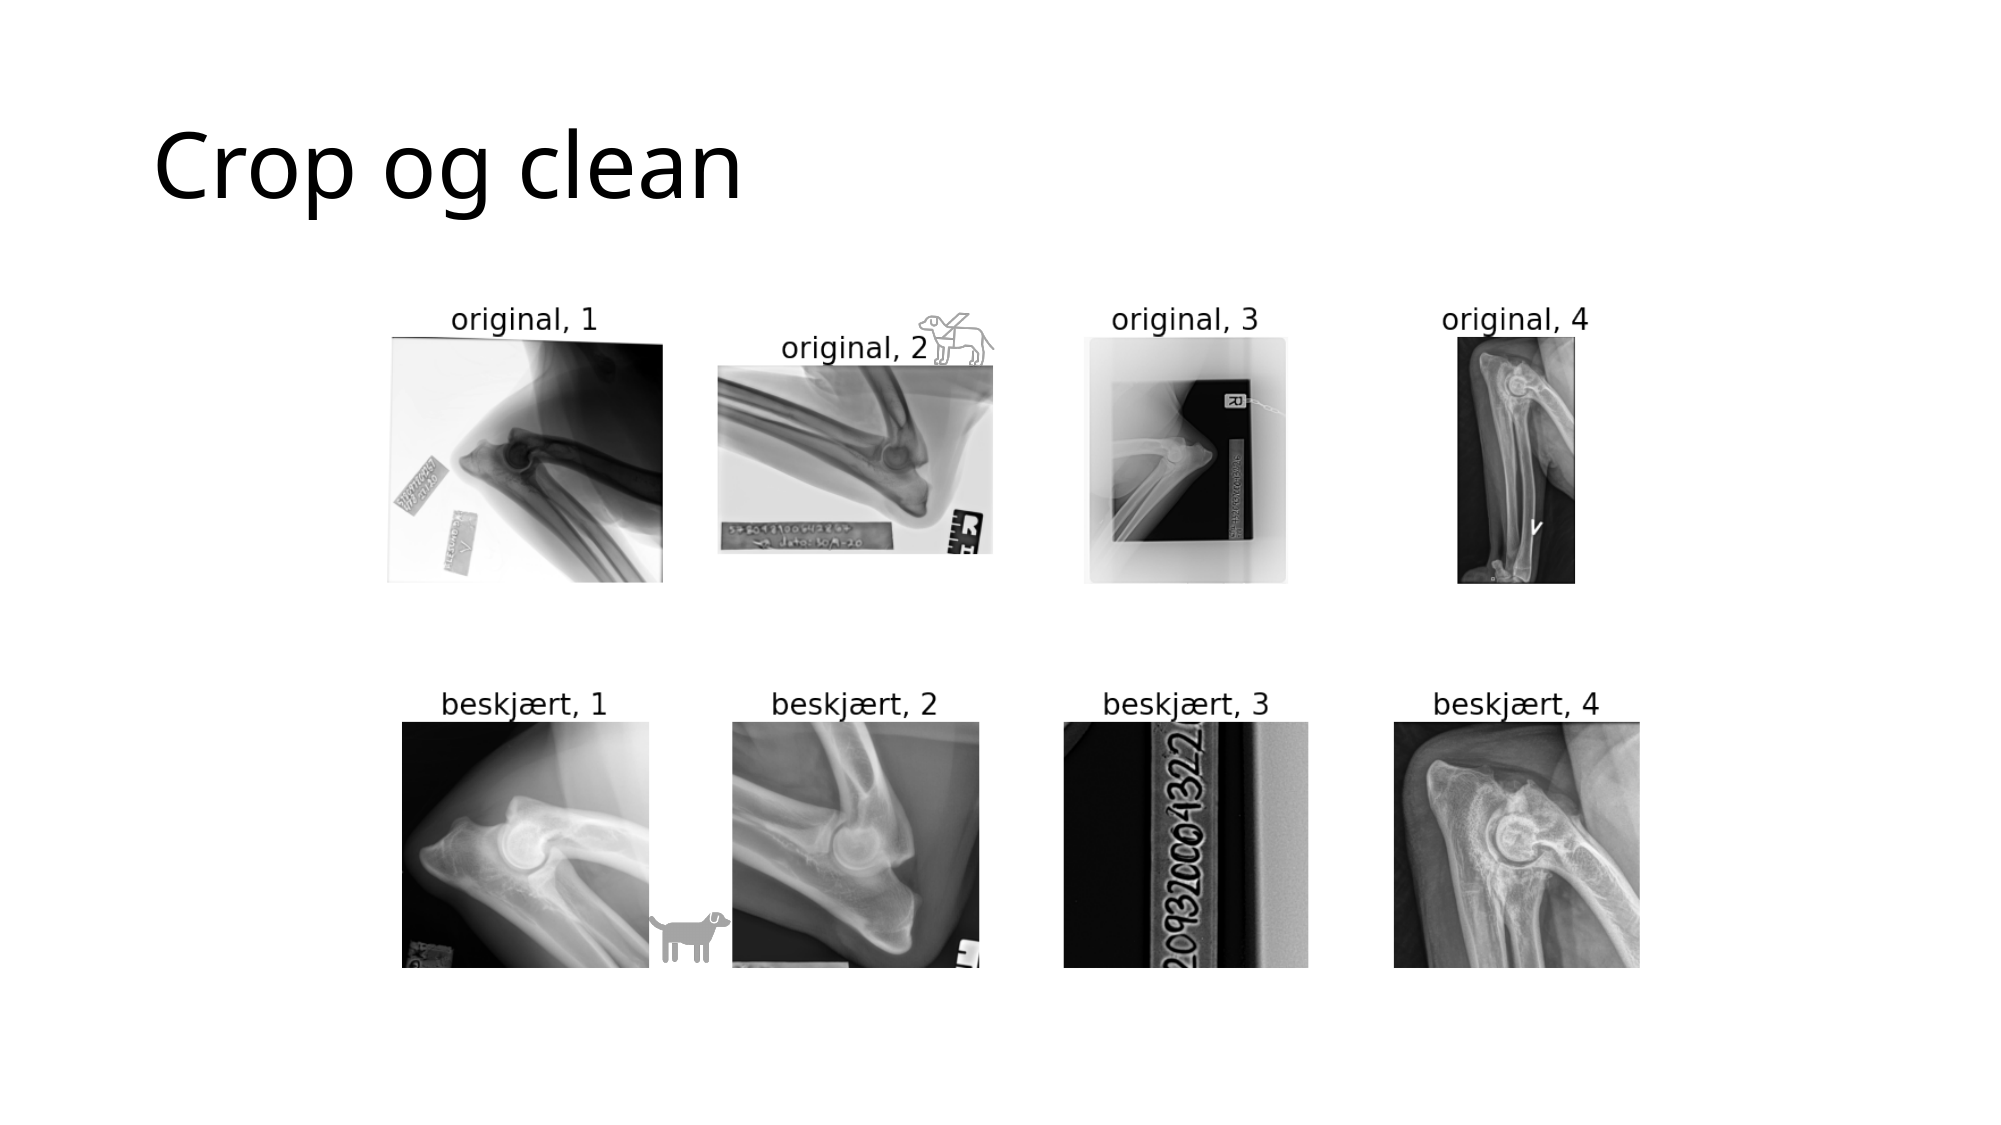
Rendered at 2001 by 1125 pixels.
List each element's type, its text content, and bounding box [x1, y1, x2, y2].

title Crop og clean [137, 59, 1863, 278]
picture [183, 297, 1817, 625]
picture [183, 682, 1817, 1009]
